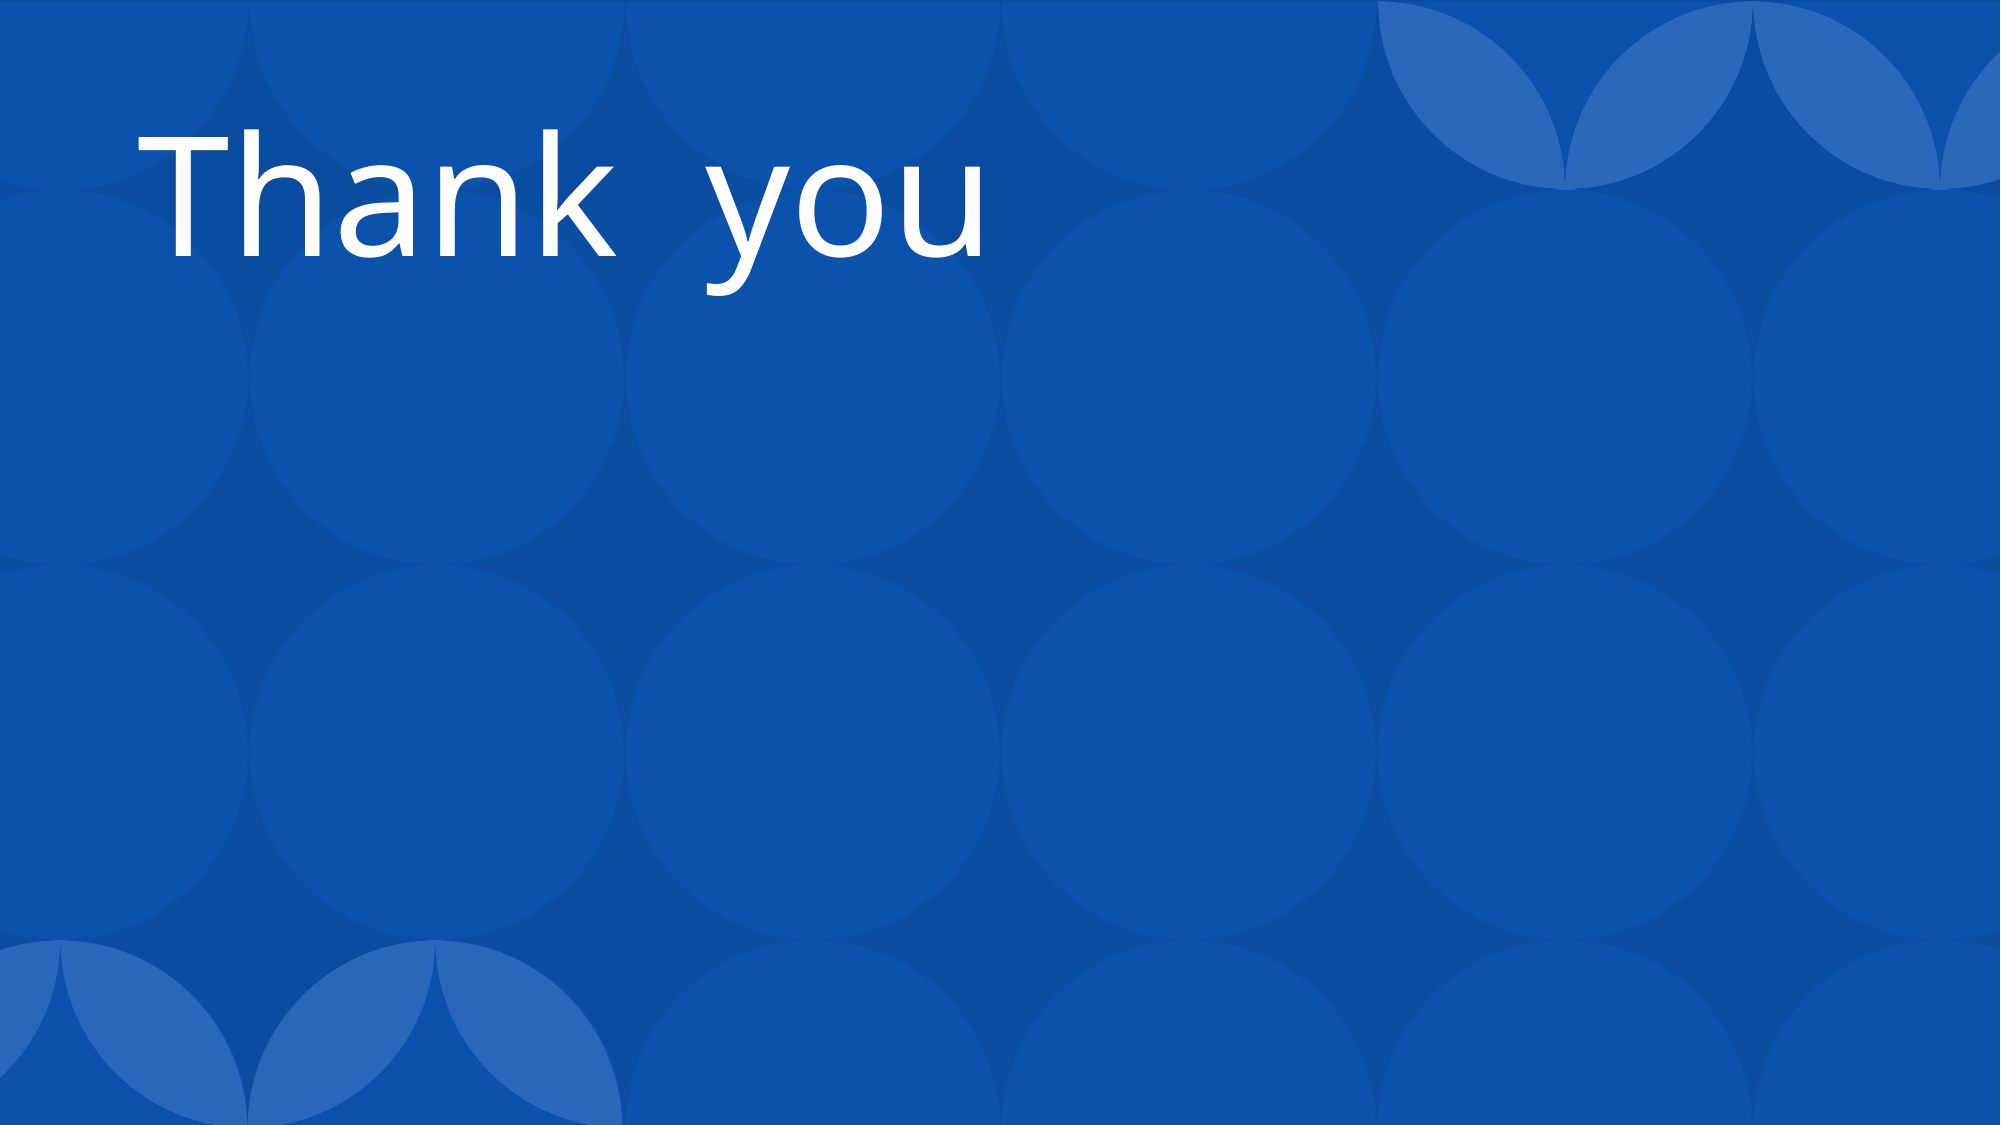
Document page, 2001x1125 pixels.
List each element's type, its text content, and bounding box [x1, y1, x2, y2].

picture [0, 1, 2000, 1125]
title Thank you [138, 136, 1857, 561]
